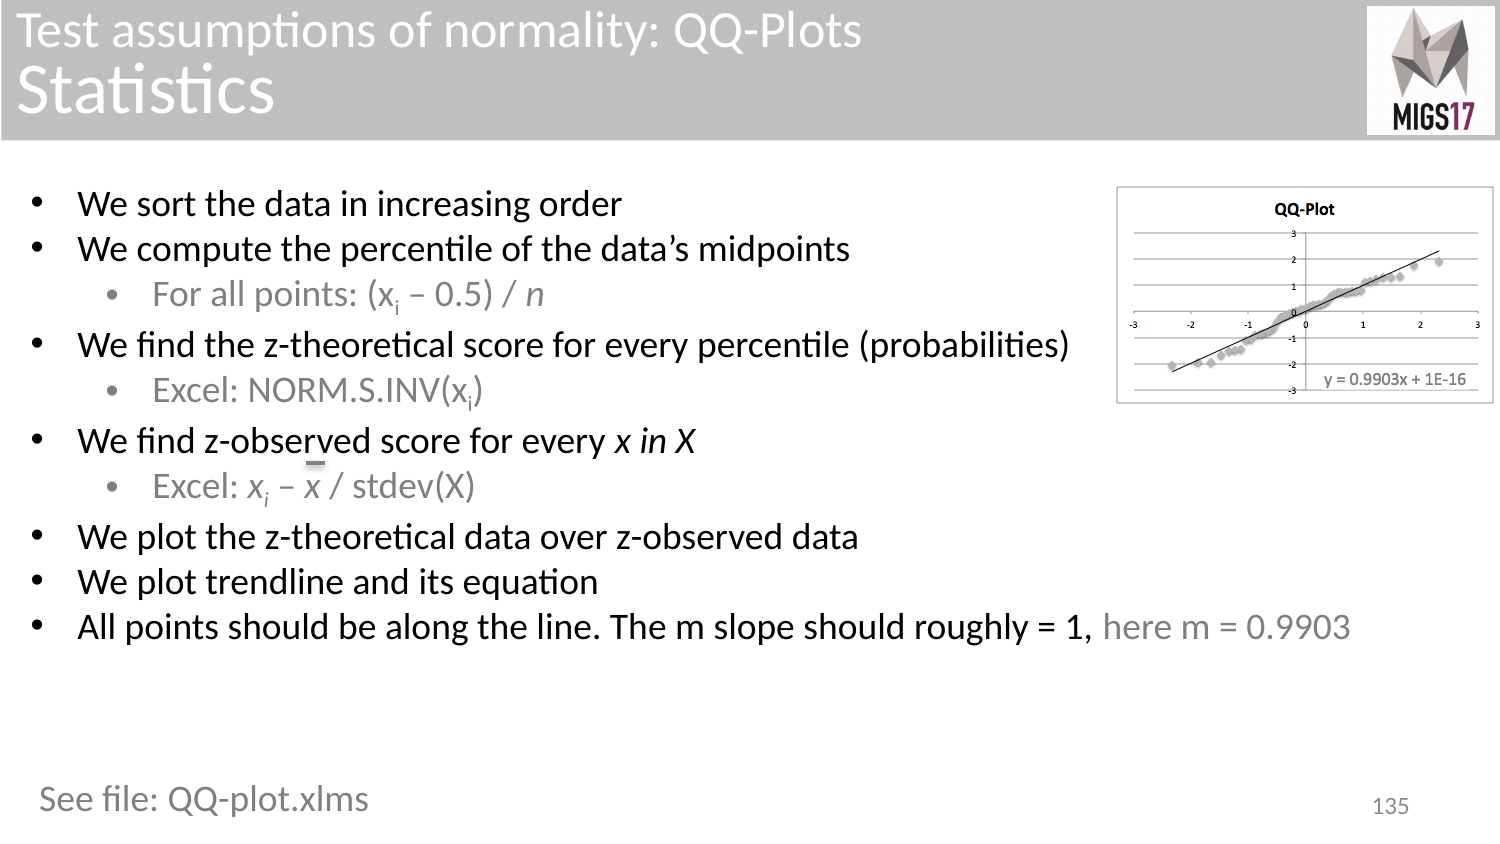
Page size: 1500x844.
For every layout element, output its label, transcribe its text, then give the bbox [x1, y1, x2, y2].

text_box We sort the data in increasing order We compute the percentile of the data’s midpoints For all points: (xi – 0.5) / n We find the z-theoretical score for every percentile (probabilities) Excel: NORM.S.INV(xi) We find z-observed score for every x in X Excel: xi – x / stdev(X) We plot the z-theoretical data over z-observed data We plot trendline and its equation All points should be along the line. The m slope should roughly = 1, here m = 0.9903 [15, 171, 1367, 655]
picture [1367, 6, 1496, 135]
text_box See file: QQ-plot.xlms [24, 766, 385, 827]
picture [1115, 181, 1496, 409]
slide_number 135 [1074, 782, 1425, 827]
text_box Test assumptions of normality: QQ-Plots Statistics [1, 0, 1500, 141]
